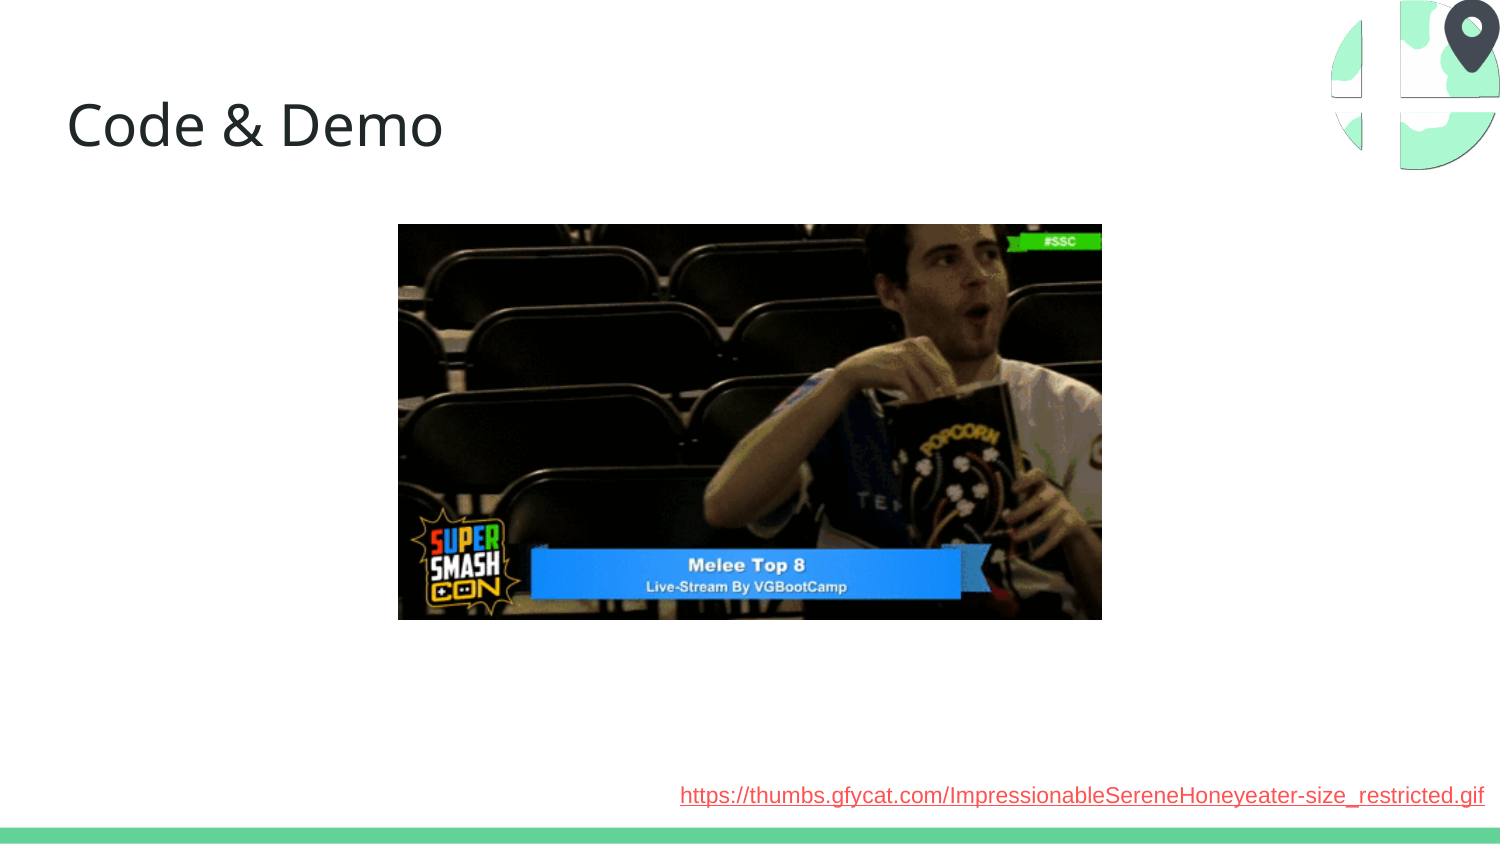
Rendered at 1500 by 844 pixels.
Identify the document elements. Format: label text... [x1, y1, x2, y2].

picture [1329, 0, 1500, 171]
picture [398, 223, 1102, 620]
text_box https://thumbs.gfycat.com/ImpressionableSereneHoneyeater-size_restricted.gif [142, 766, 1500, 828]
title Code & Demo [51, 72, 1324, 167]
